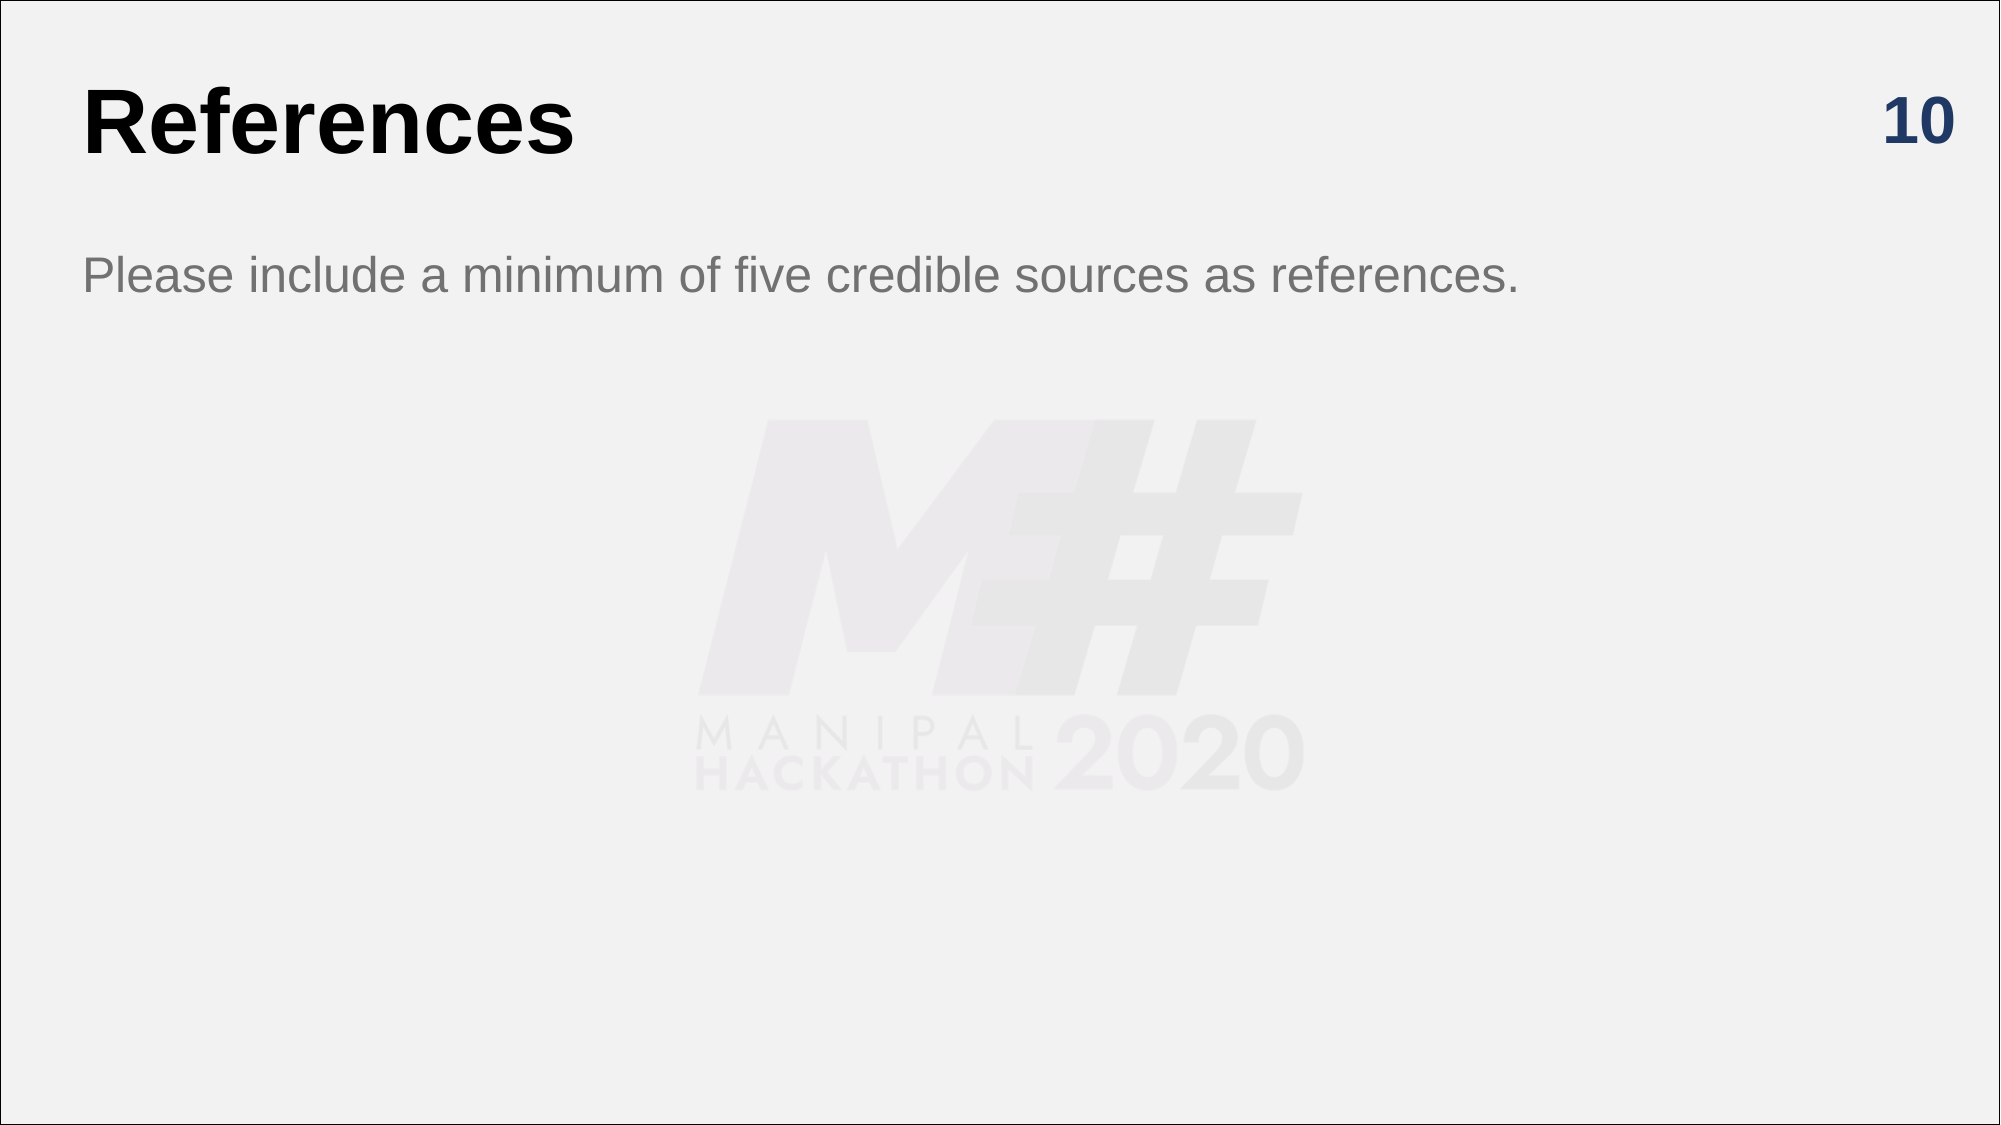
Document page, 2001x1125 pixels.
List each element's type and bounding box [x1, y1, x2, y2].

text_box [0, 0, 2000, 1125]
